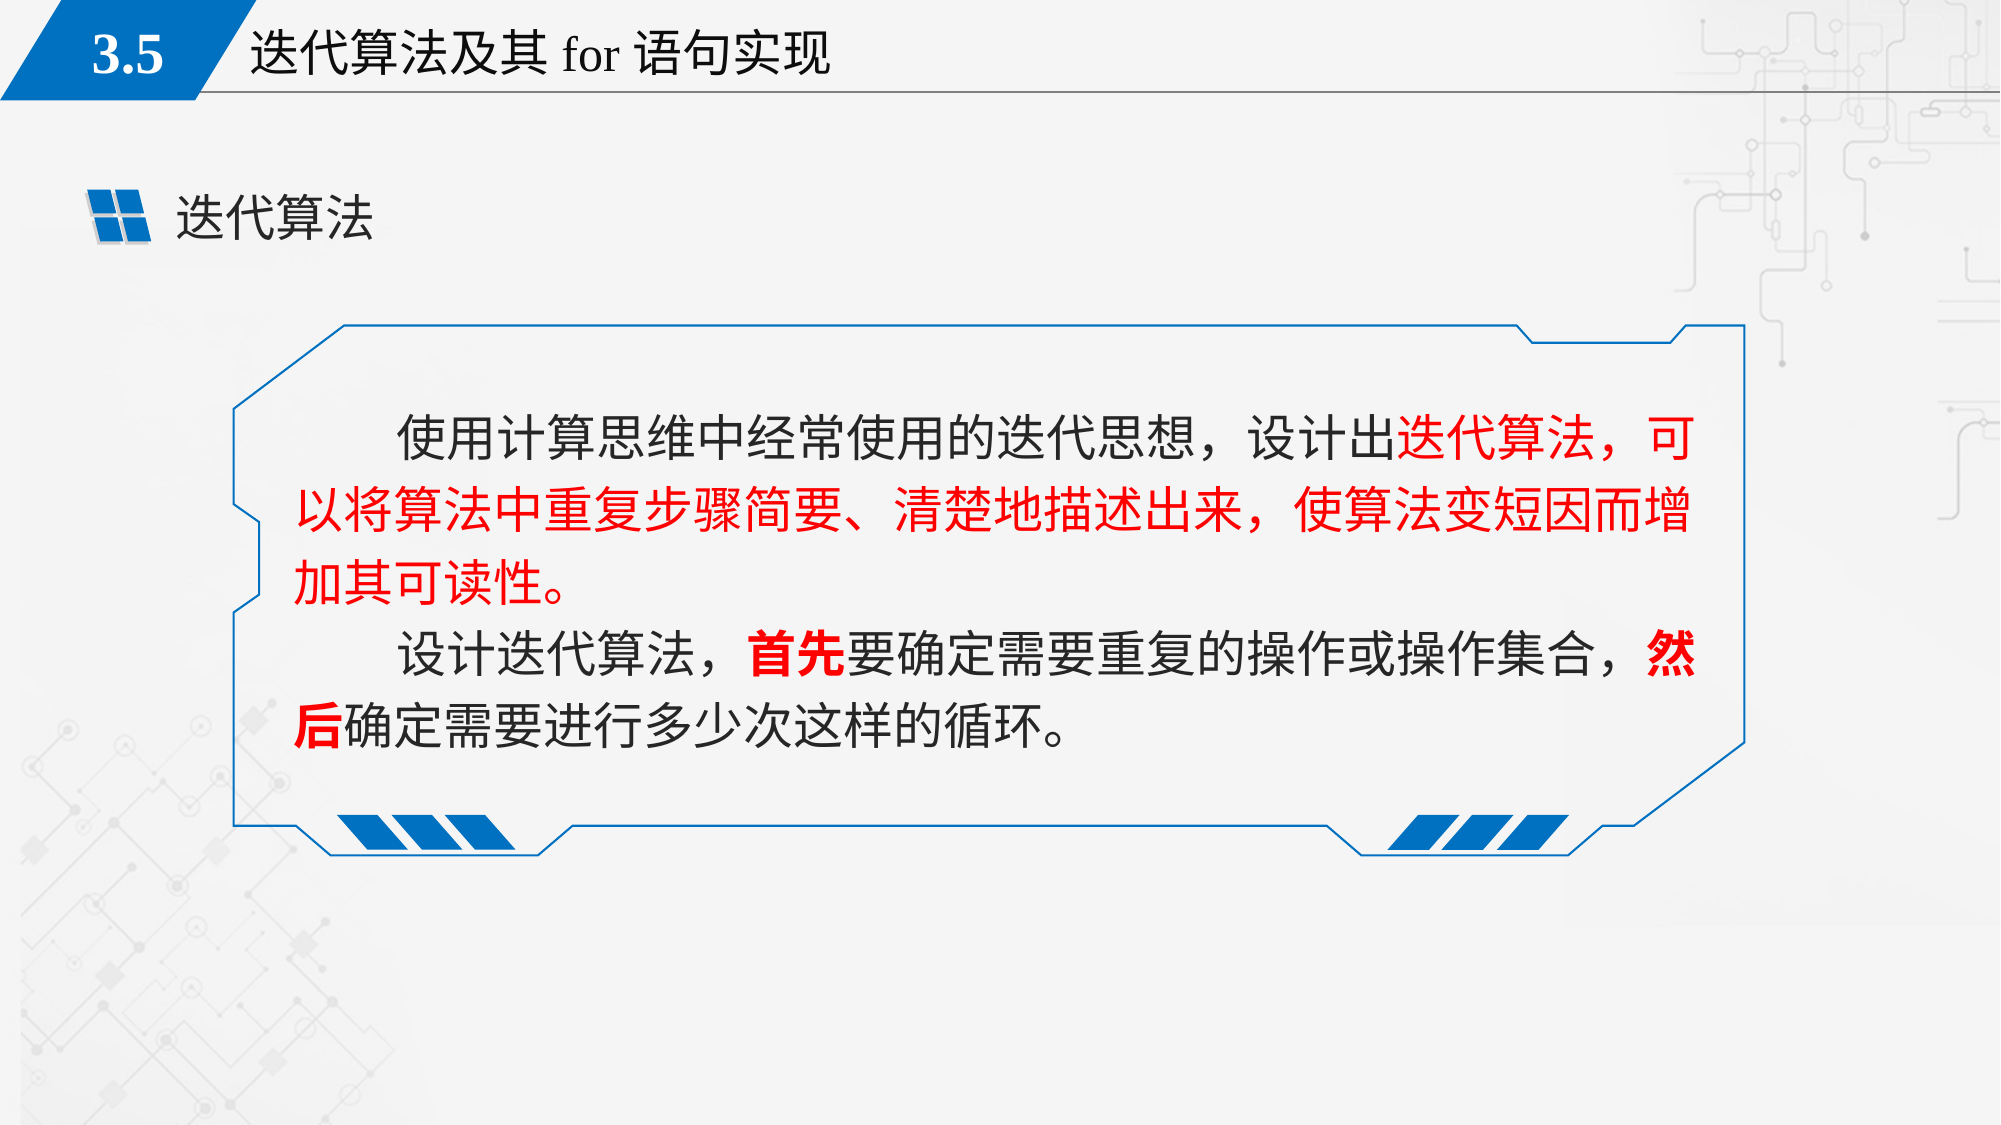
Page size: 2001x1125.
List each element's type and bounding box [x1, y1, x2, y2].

picture [0, 0, 60, 98]
picture [0, 0, 2001, 1125]
text_box [233, 325, 1745, 856]
text_box [84, 178, 782, 255]
